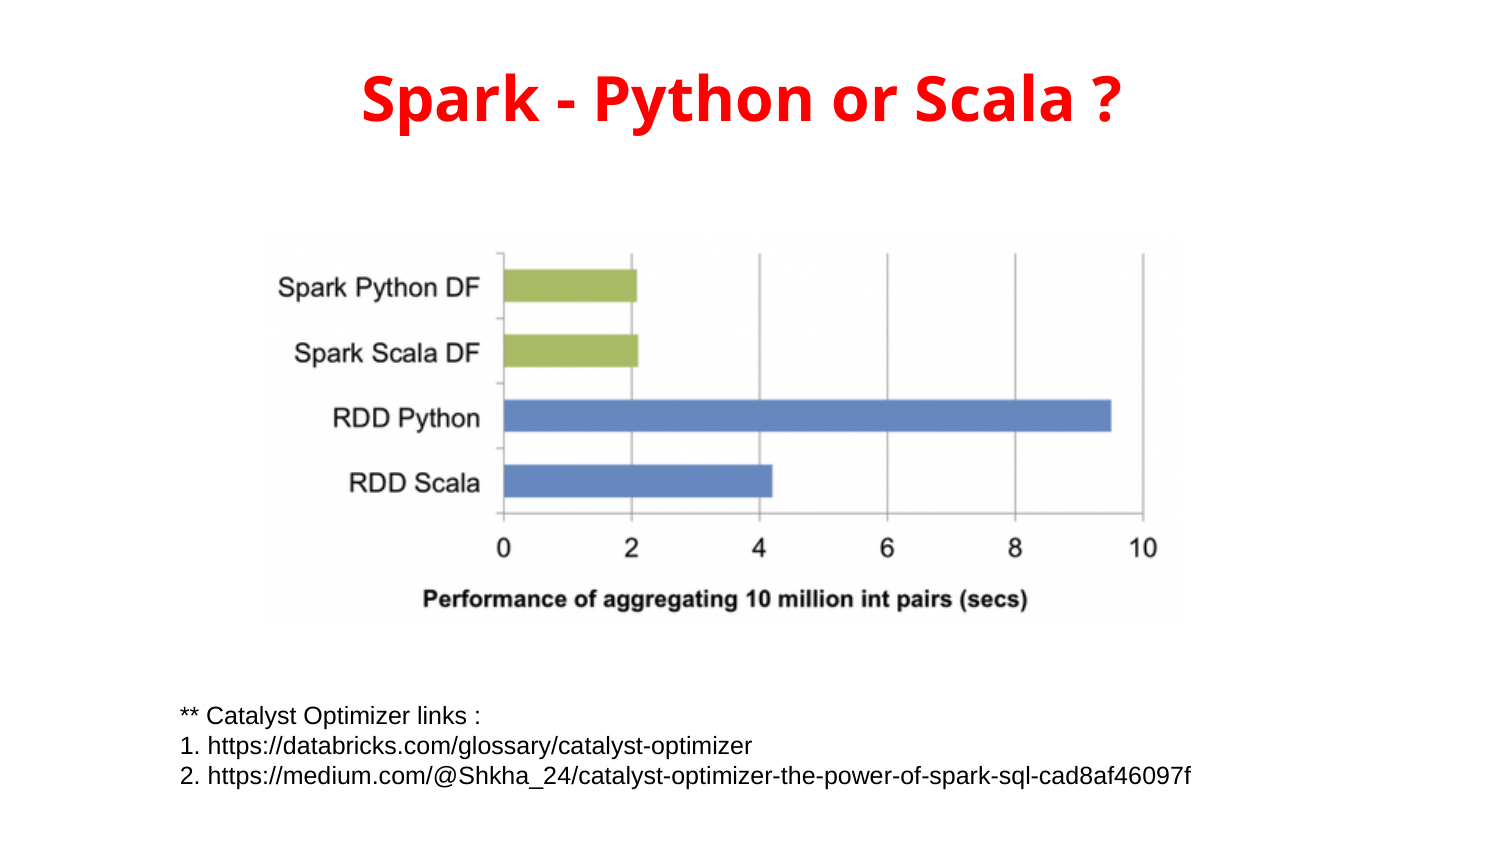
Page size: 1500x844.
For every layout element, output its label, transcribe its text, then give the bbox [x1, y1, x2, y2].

picture [264, 232, 1181, 626]
text_box Spark - Python or Scala ? [231, 43, 1269, 174]
text_box ** Catalyst Optimizer links : 1. https://databricks.com/glossary/catalyst-optimizer 2. https://medium.com/@Shkha_24/catalyst-optimizer-the-power-of-spark-sql-cad8af46097f [164, 684, 1417, 764]
